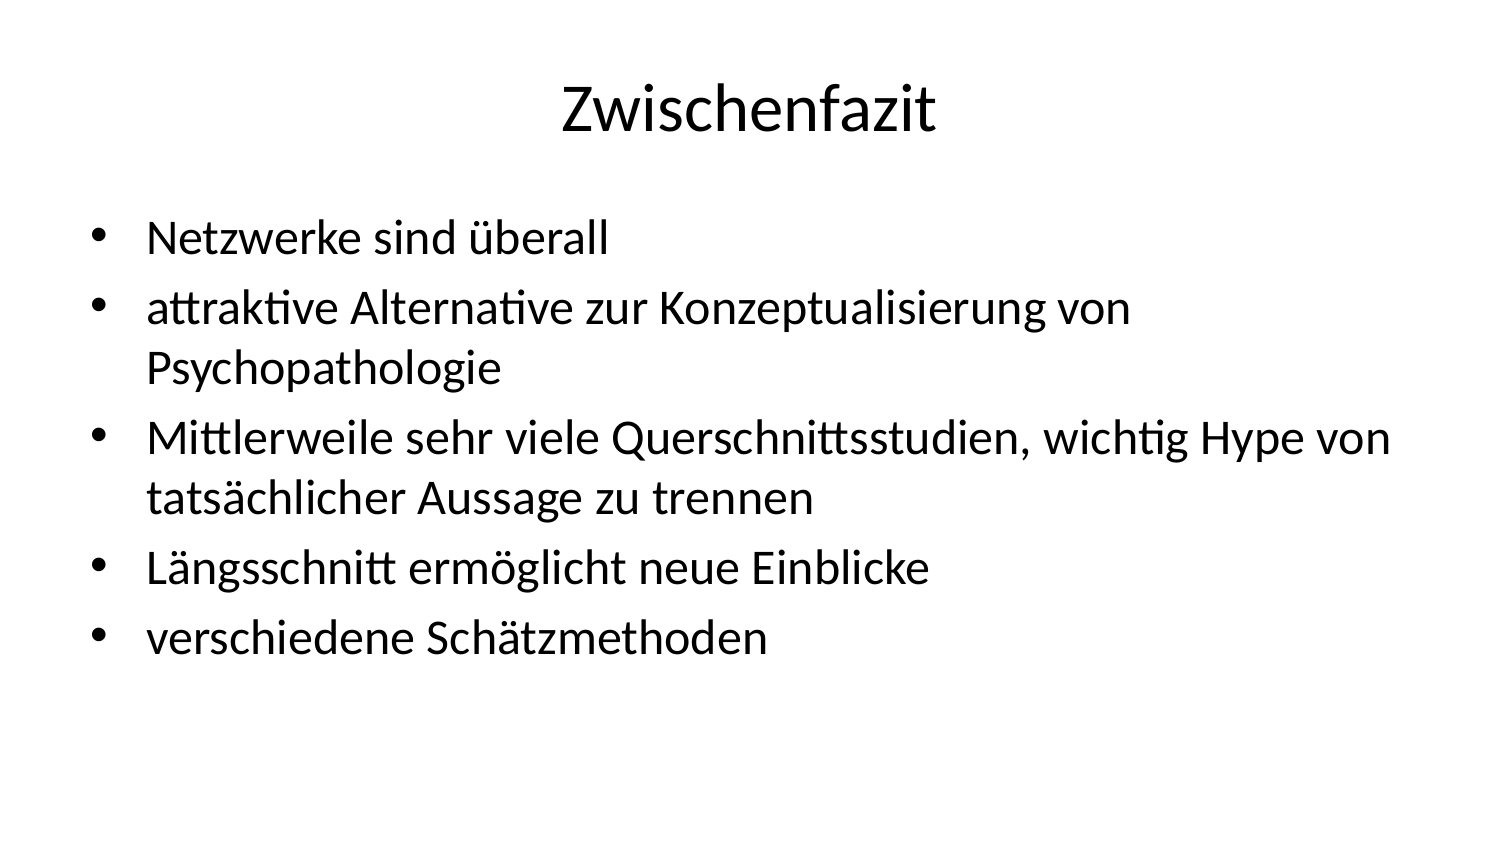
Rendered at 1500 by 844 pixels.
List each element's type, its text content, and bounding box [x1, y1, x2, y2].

title Zwischenfazit [75, 33, 1425, 175]
list Netzwerke sind überall attraktive Alternative zur Konzeptualisierung von Psychopathologie Mittlerweile sehr viele Querschnittsstudien, wichtig Hype von tatsächlicher Aussage zu trennen Längsschnitt ermöglicht neue Einblicke verschiedene Schätzmethoden [75, 196, 1425, 754]
